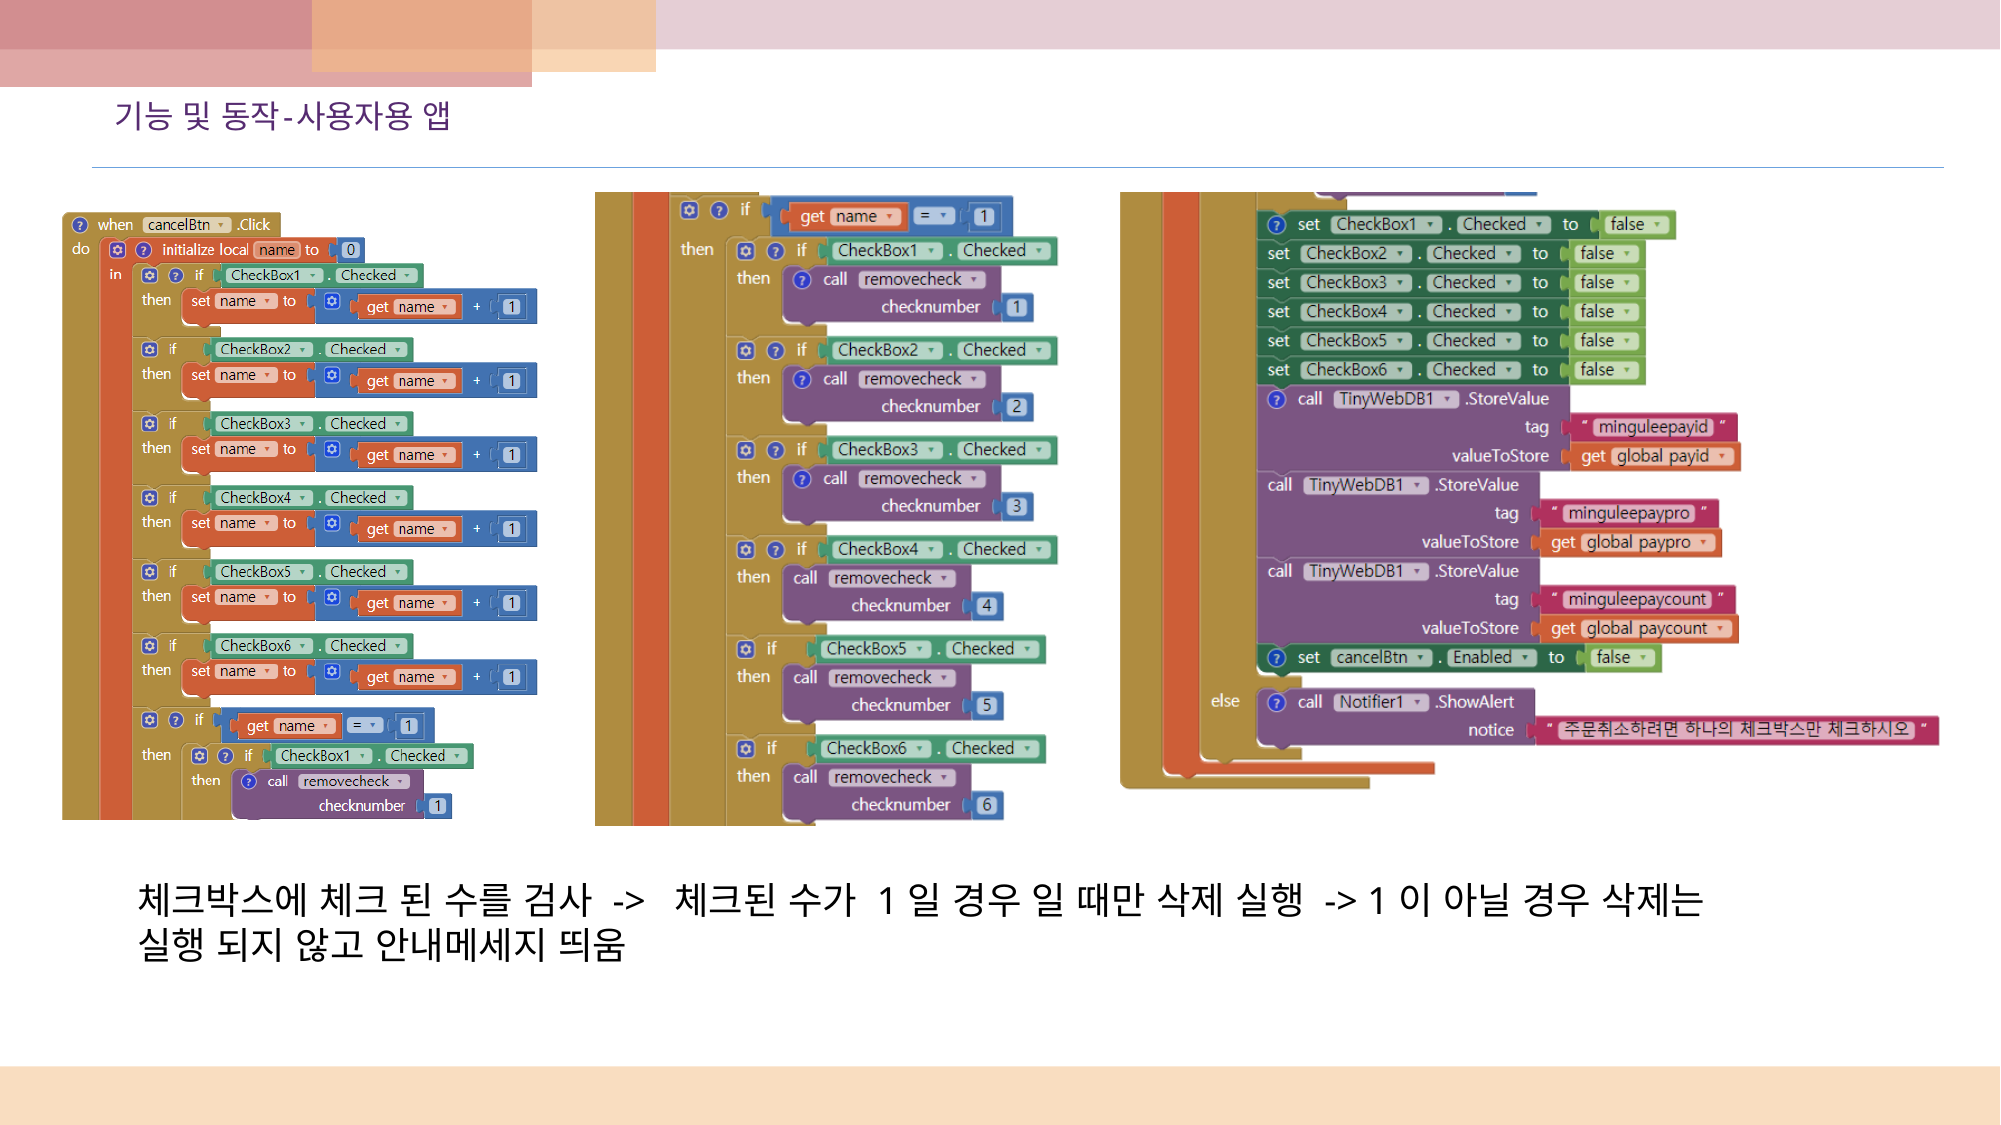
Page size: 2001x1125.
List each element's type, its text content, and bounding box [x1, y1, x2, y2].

title 기능 및 동작-사용자용 앱 [99, 88, 1544, 143]
picture [1119, 191, 1945, 805]
text_box 체크박스에 체크 된 수를 검사 -> 체크된 수가 1일 경우 일 때만 삭제 실행 -> 1이 아닐 경우 삭제는 실행 되지 않고 안내메세지 띄움 [122, 869, 1736, 975]
picture [55, 198, 556, 820]
picture [595, 191, 1074, 827]
